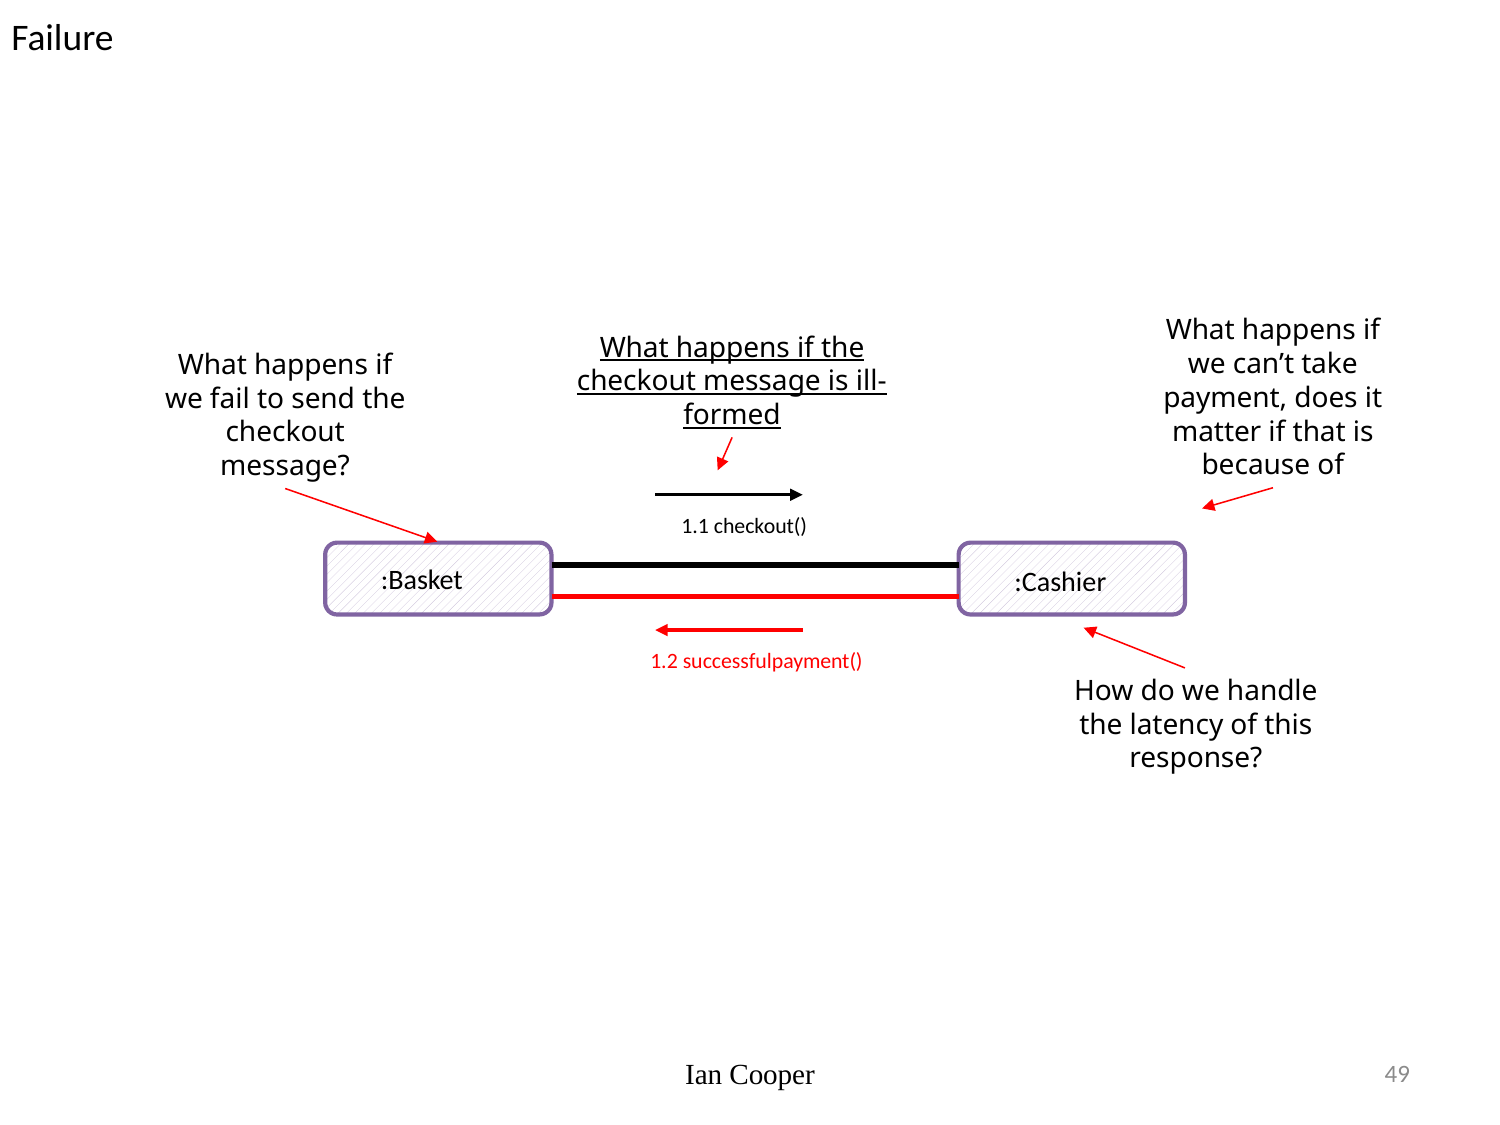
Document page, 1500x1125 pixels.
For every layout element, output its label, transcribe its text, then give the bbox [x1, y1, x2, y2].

text_box What happens if the checkout message is ill-formed [561, 321, 903, 438]
text_box Failure [0, 1, 1500, 69]
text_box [1083, 627, 1186, 669]
text_box How do we handle the latency of this response? [1059, 665, 1333, 781]
text_box 1.2 successfulpayment() [635, 639, 891, 681]
text_box What happens if we can’t take payment, does it matter if that is because of [1136, 304, 1410, 488]
text_box 1.1 checkout() [666, 504, 825, 546]
text_box [323, 540, 554, 617]
text_box [956, 540, 1188, 617]
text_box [1201, 489, 1274, 509]
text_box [284, 490, 438, 542]
text_box :Basket [366, 553, 511, 603]
text_box :Cashier [999, 555, 1145, 605]
slide_number 49 [1074, 1042, 1425, 1103]
footer Ian Cooper [512, 1042, 988, 1103]
text_box What happens if we fail to send the checkout message? [148, 338, 422, 489]
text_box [717, 438, 733, 471]
